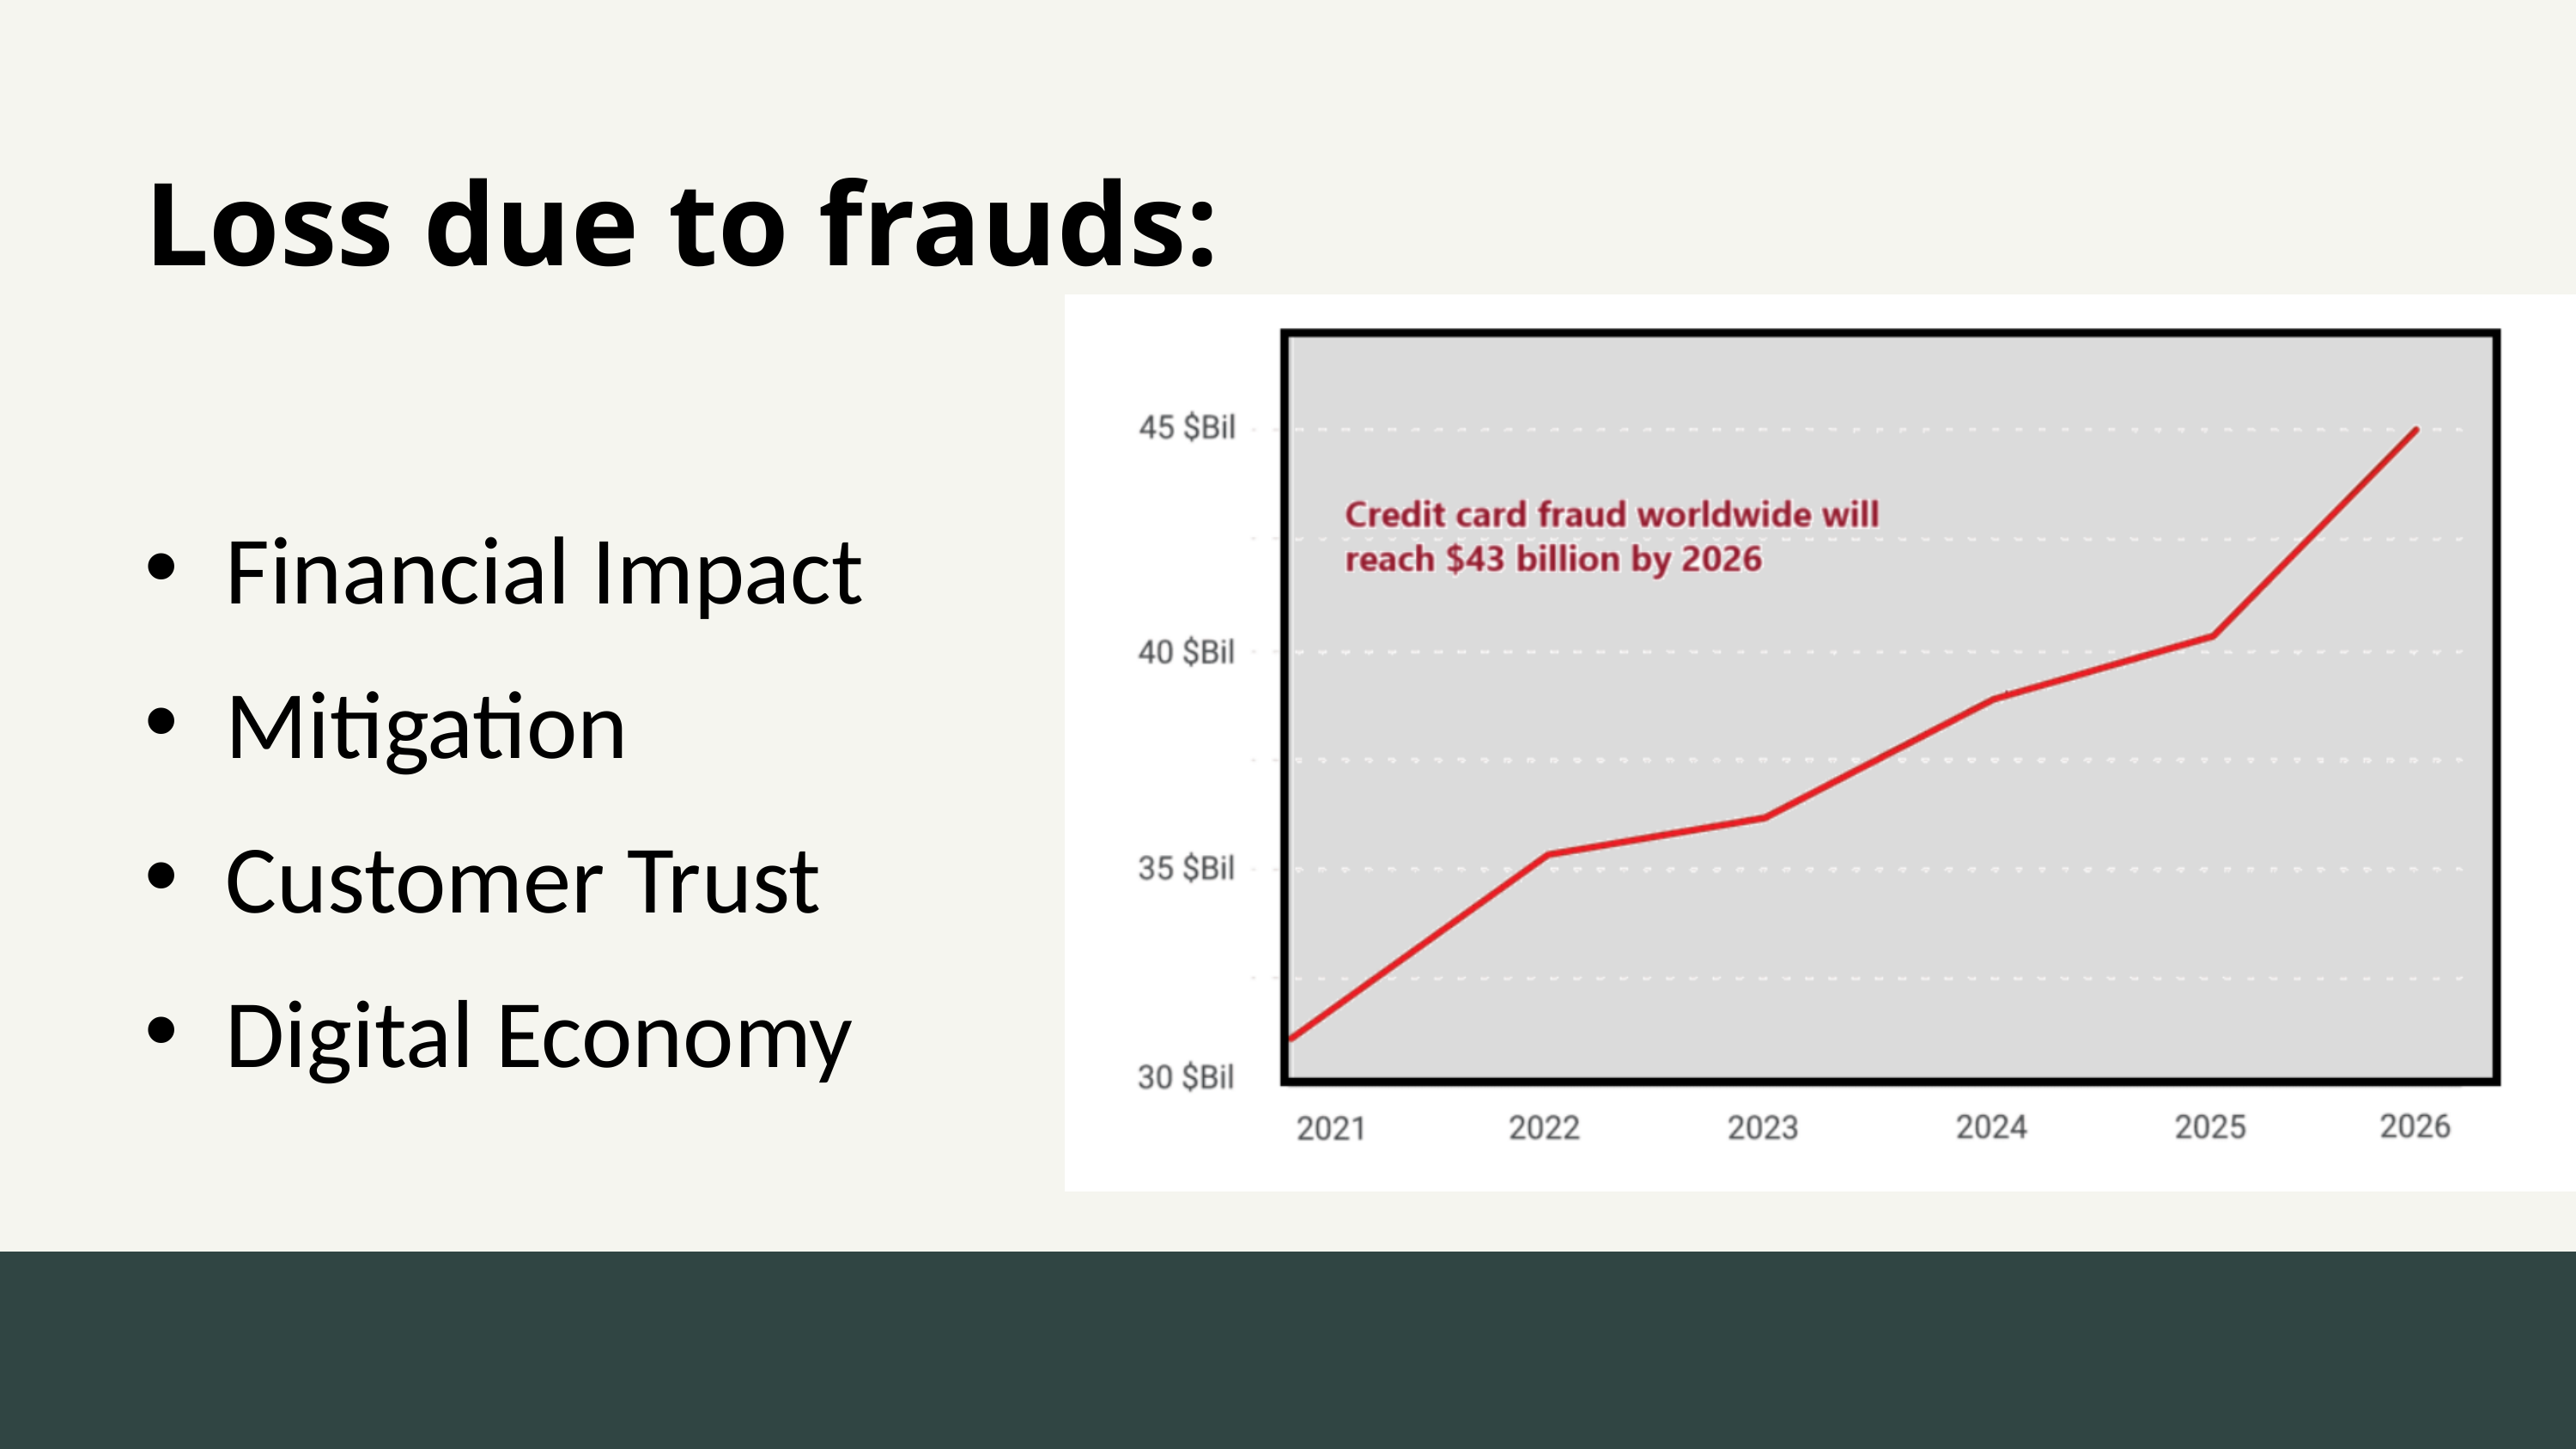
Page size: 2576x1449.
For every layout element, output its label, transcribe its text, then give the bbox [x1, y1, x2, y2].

text_box Loss due to frauds: [144, 129, 1274, 289]
picture [1065, 294, 2576, 1191]
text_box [144, 545, 991, 1098]
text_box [0, 1252, 2576, 1449]
